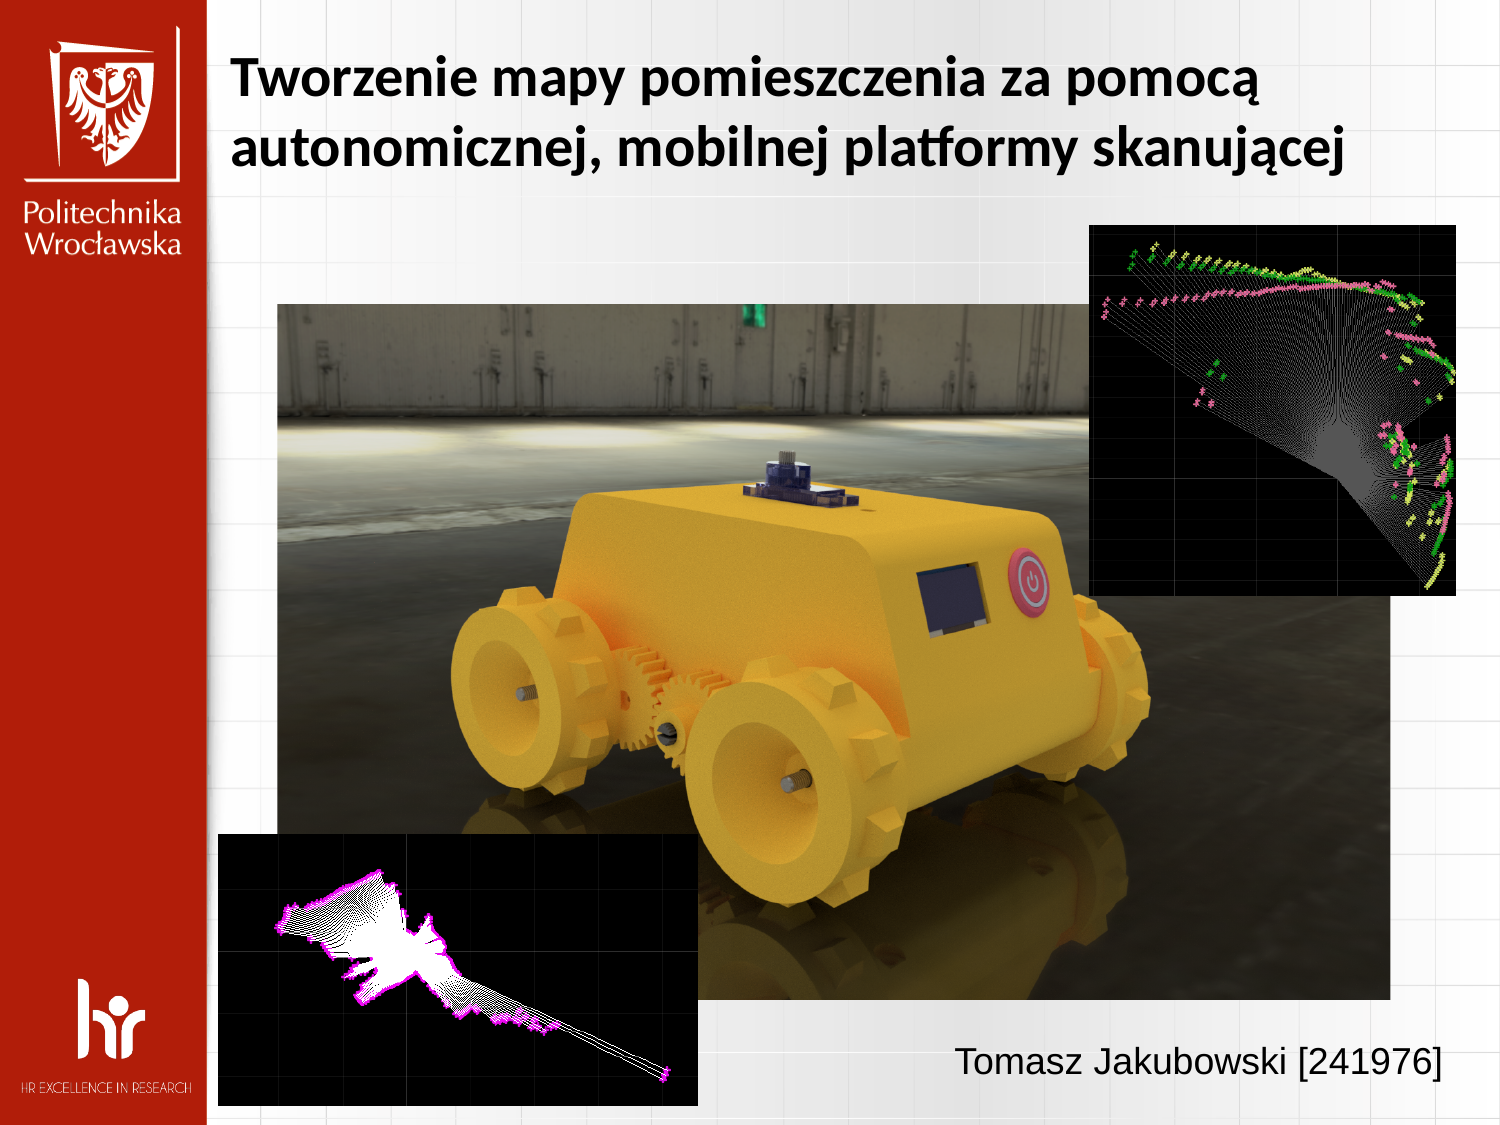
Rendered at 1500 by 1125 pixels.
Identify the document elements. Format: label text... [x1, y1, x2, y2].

text_box Tomasz Jakubowski [241976] [939, 1029, 1492, 1090]
picture [0, 0, 1500, 1125]
list Tworzenie mapy pomieszczenia za pomocą autonomicznej, mobilnej platformy skanującej [230, 19, 1480, 197]
